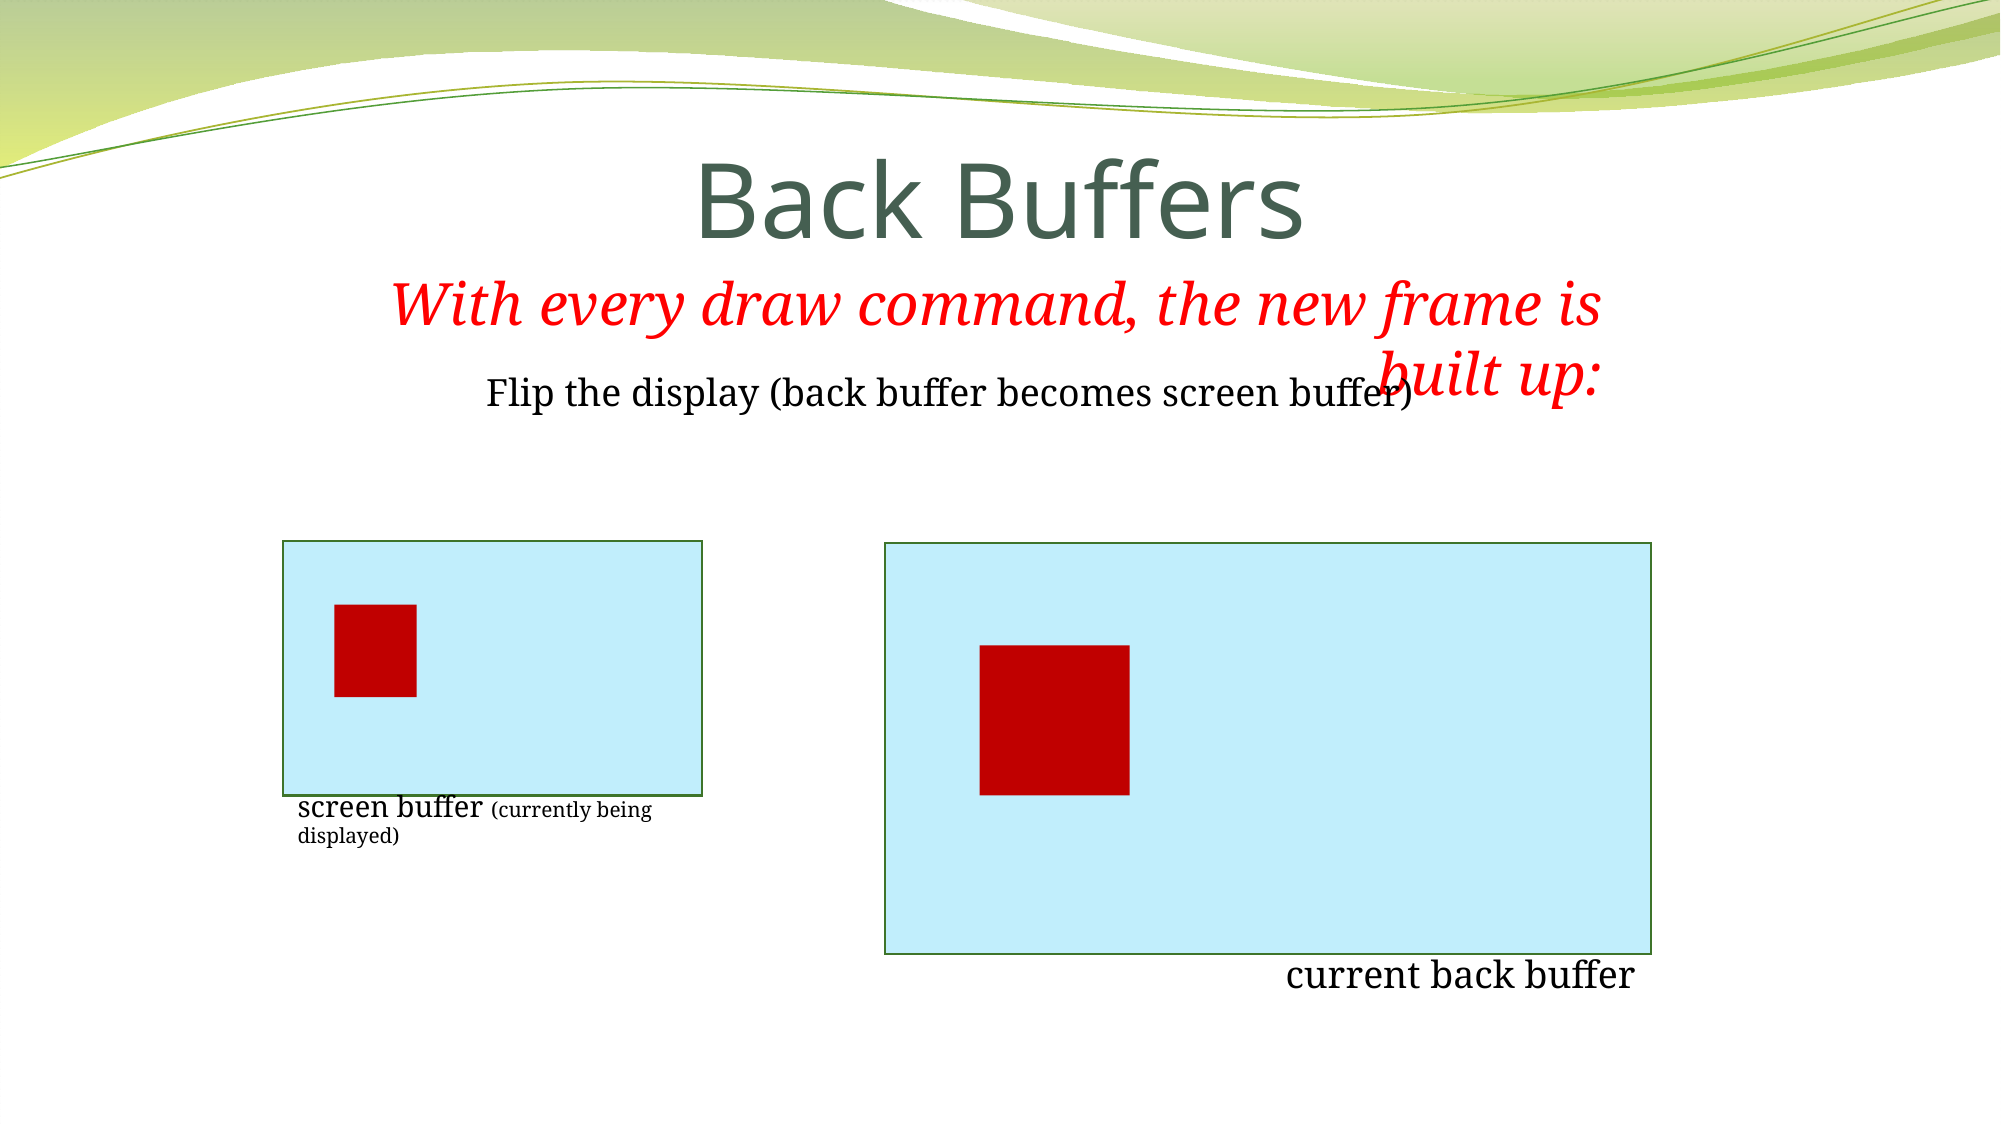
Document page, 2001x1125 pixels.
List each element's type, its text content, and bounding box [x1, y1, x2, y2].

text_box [282, 540, 702, 796]
text_box With every draw command, the new frame is built up: [282, 259, 1618, 361]
text_box Flip the display (back buffer becomes screen buffer) [282, 361, 1618, 421]
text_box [885, 542, 1651, 955]
title Back Buffers [99, 115, 1900, 260]
text_box screen buffer (currently being displayed) [282, 796, 702, 856]
text_box current back buffer [1231, 955, 1651, 1004]
